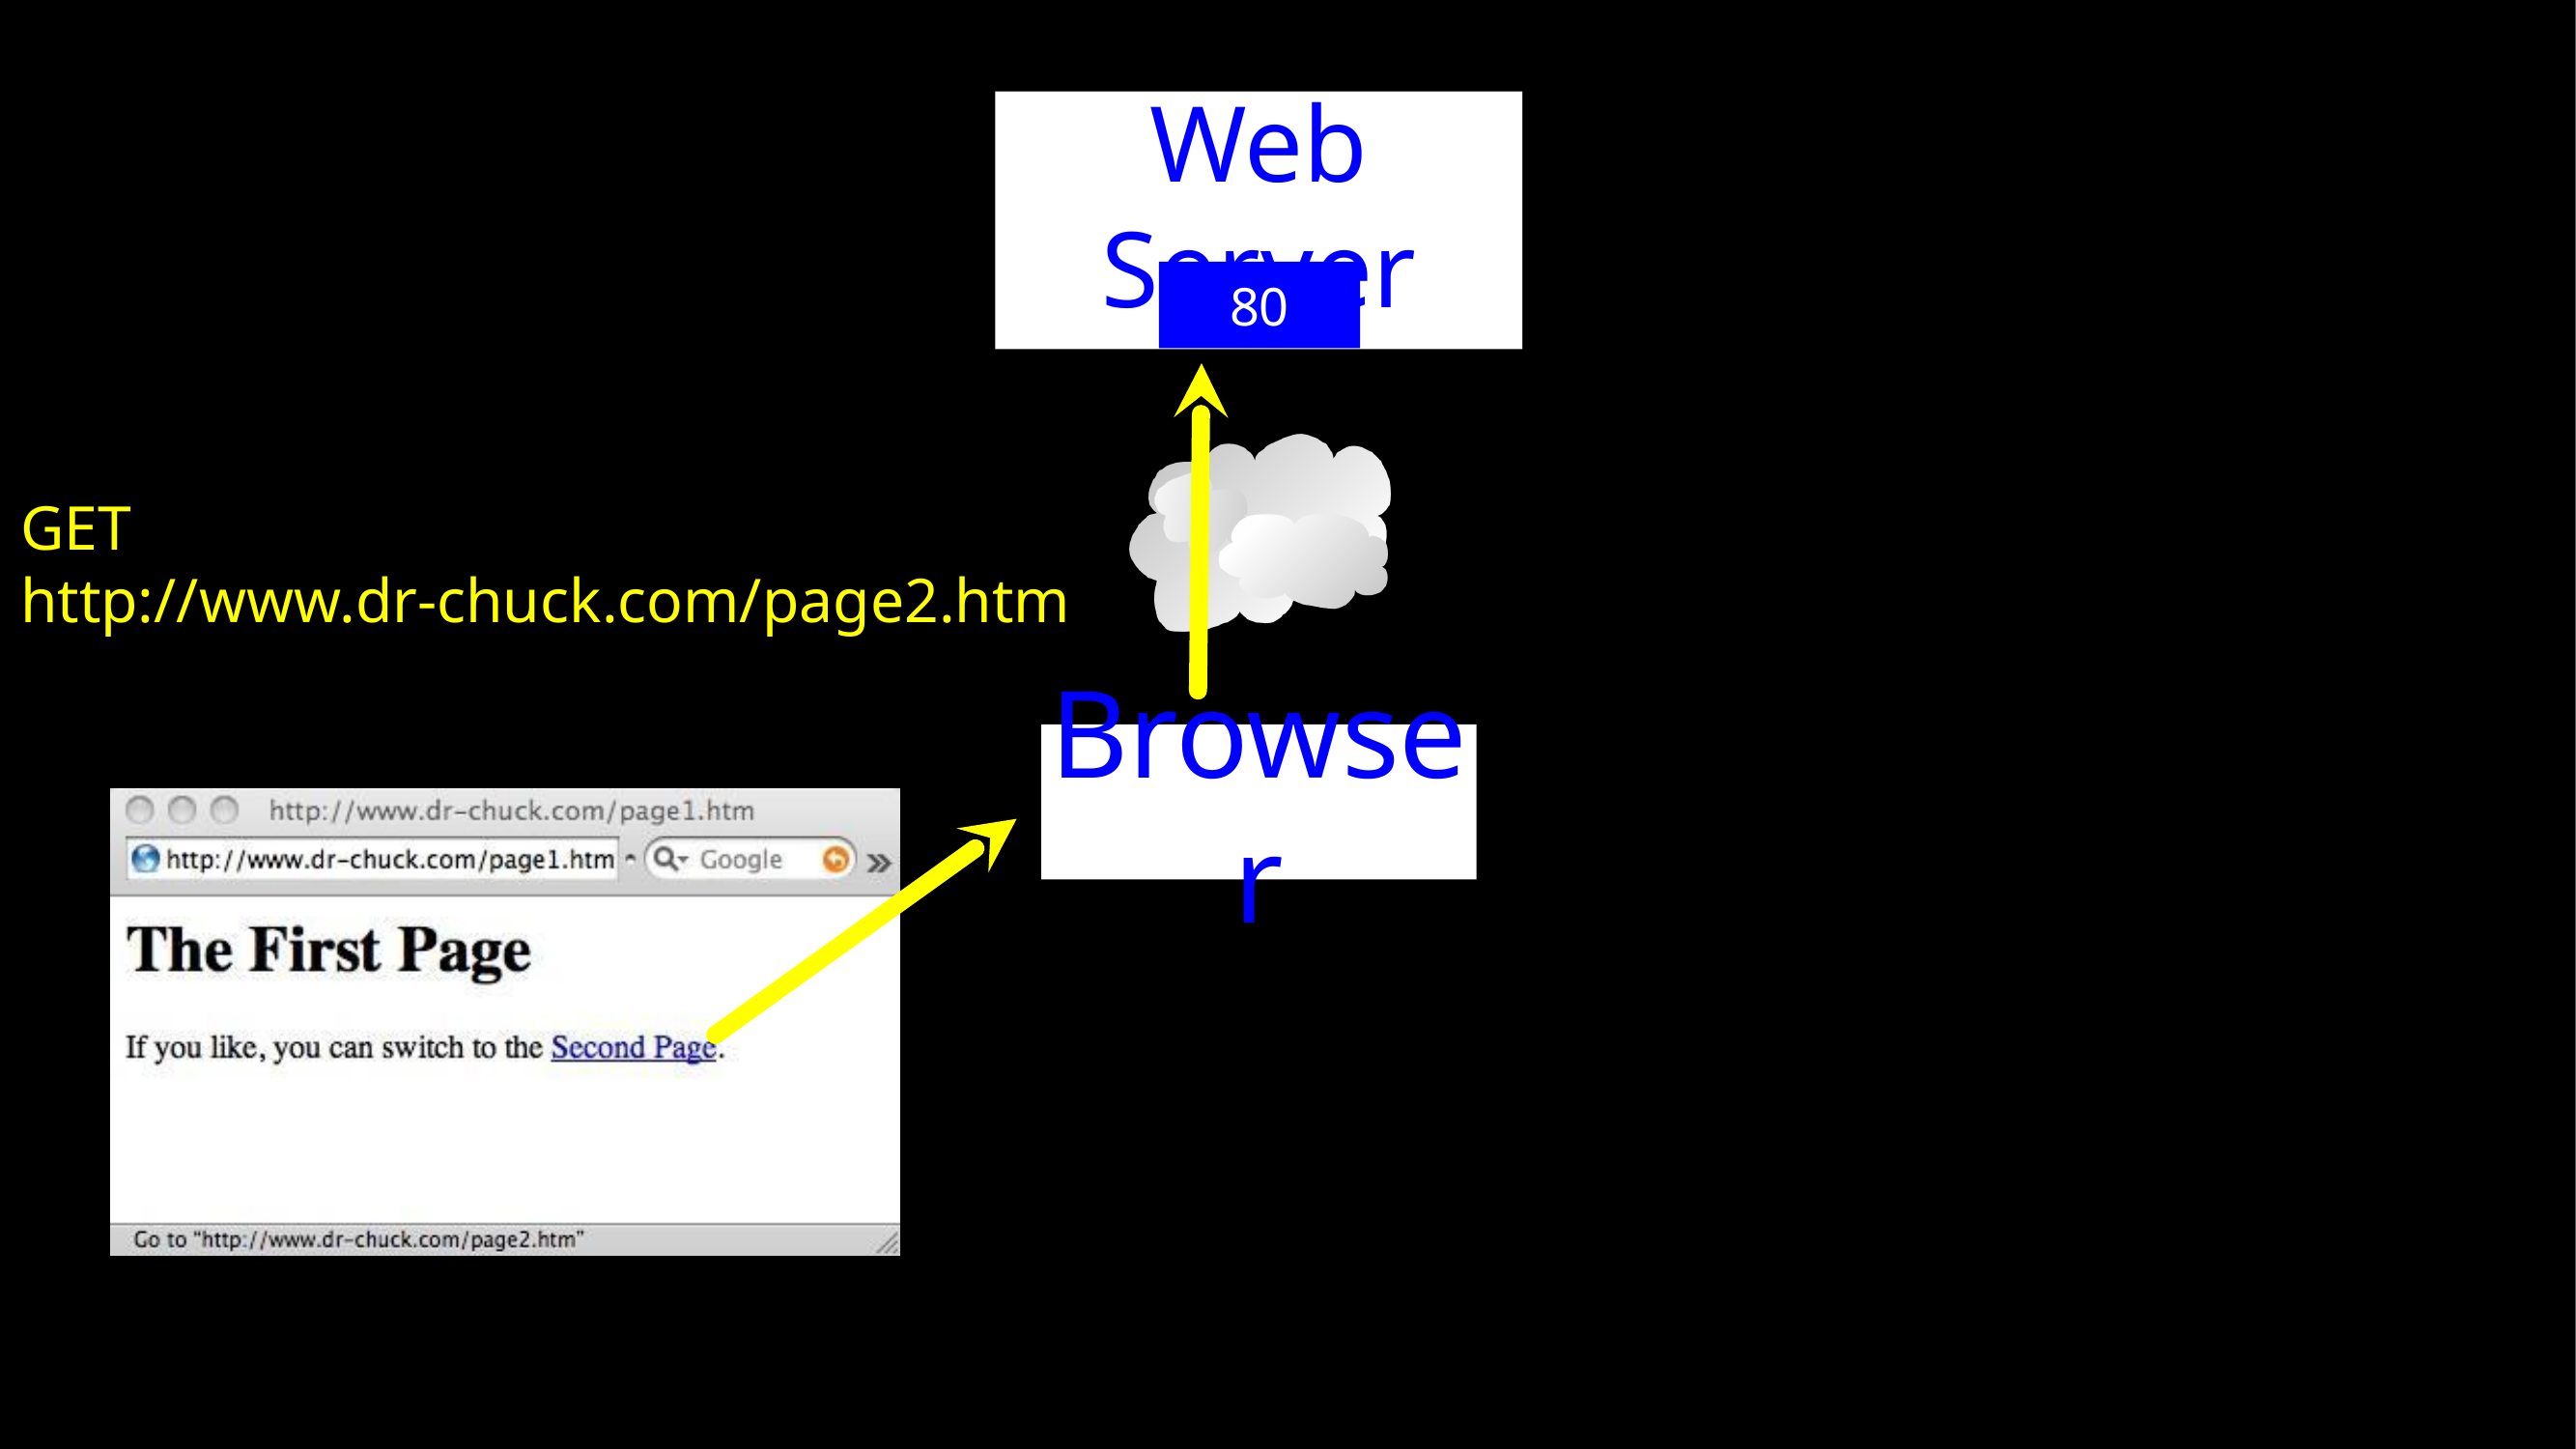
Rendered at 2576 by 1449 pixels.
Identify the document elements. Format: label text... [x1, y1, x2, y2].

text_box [1198, 362, 1203, 692]
text_box Web Server [995, 91, 1523, 350]
picture [110, 788, 900, 1257]
picture [1129, 434, 1198, 633]
picture [1203, 434, 1391, 633]
text_box Browser [1041, 724, 1477, 880]
text_box GET http://www.dr-chuck.com/page2.htm [20, 519, 1124, 607]
text_box 80 [1158, 261, 1361, 349]
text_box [715, 818, 1017, 1036]
